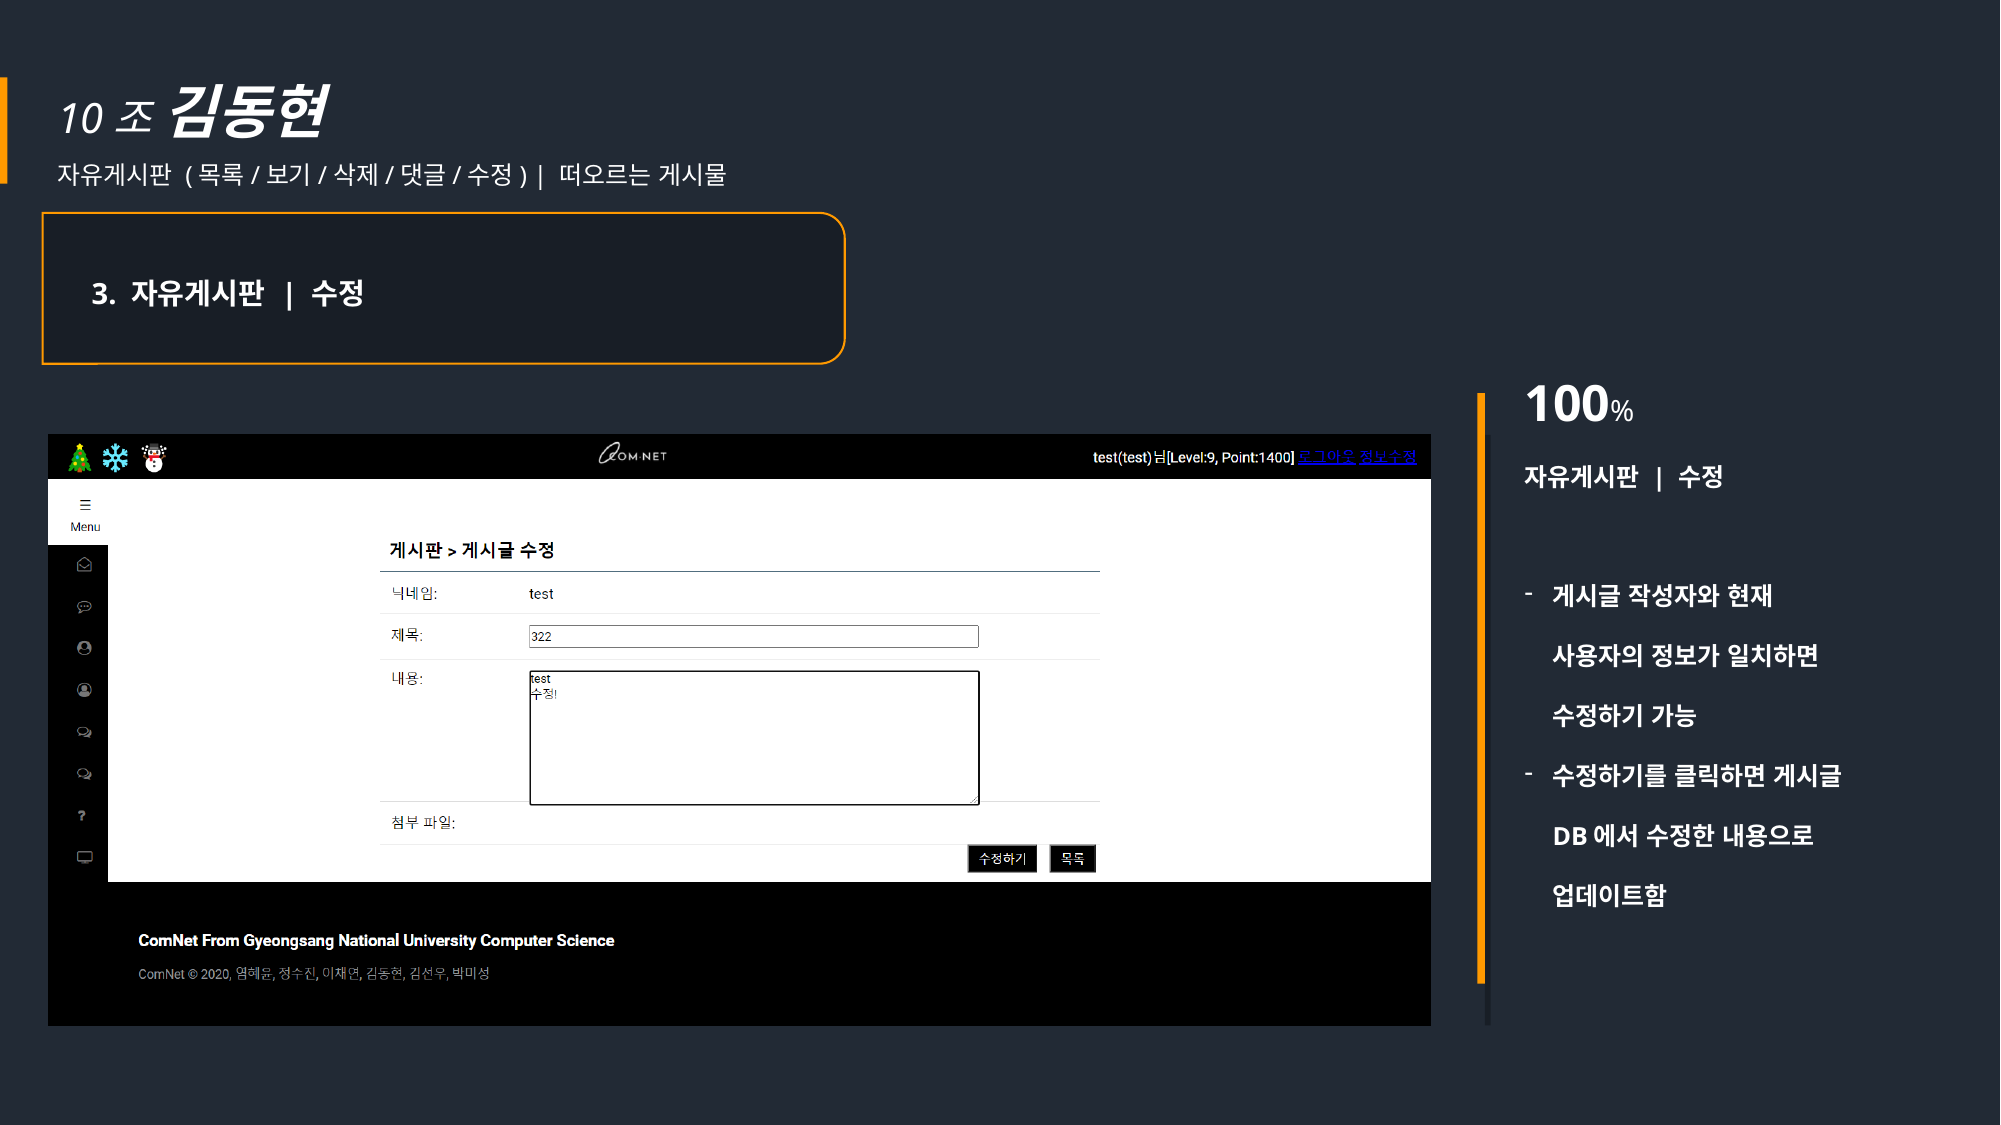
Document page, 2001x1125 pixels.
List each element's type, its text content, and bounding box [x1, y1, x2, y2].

picture [47, 434, 1431, 1026]
text_box 10조 김동현 자유게시판 (목록/보기/삭제/댓글/수정) | 떠오르는 게시물 [42, 32, 948, 198]
text_box 100% 자유게시판 | 수정 게시글 작성자와 현재 사용자의 정보가 일치하면 수정하기 가능 수정하기를 클릭하면 게시글DB에서 수정한 내용으로 업데이트함 [1509, 363, 1887, 978]
text_box 3. 자유게시판 | 수정 [76, 250, 692, 318]
text_box [0, 76, 8, 185]
text_box [1476, 392, 1486, 985]
text_box [1484, 434, 1492, 1026]
text_box [41, 211, 846, 365]
